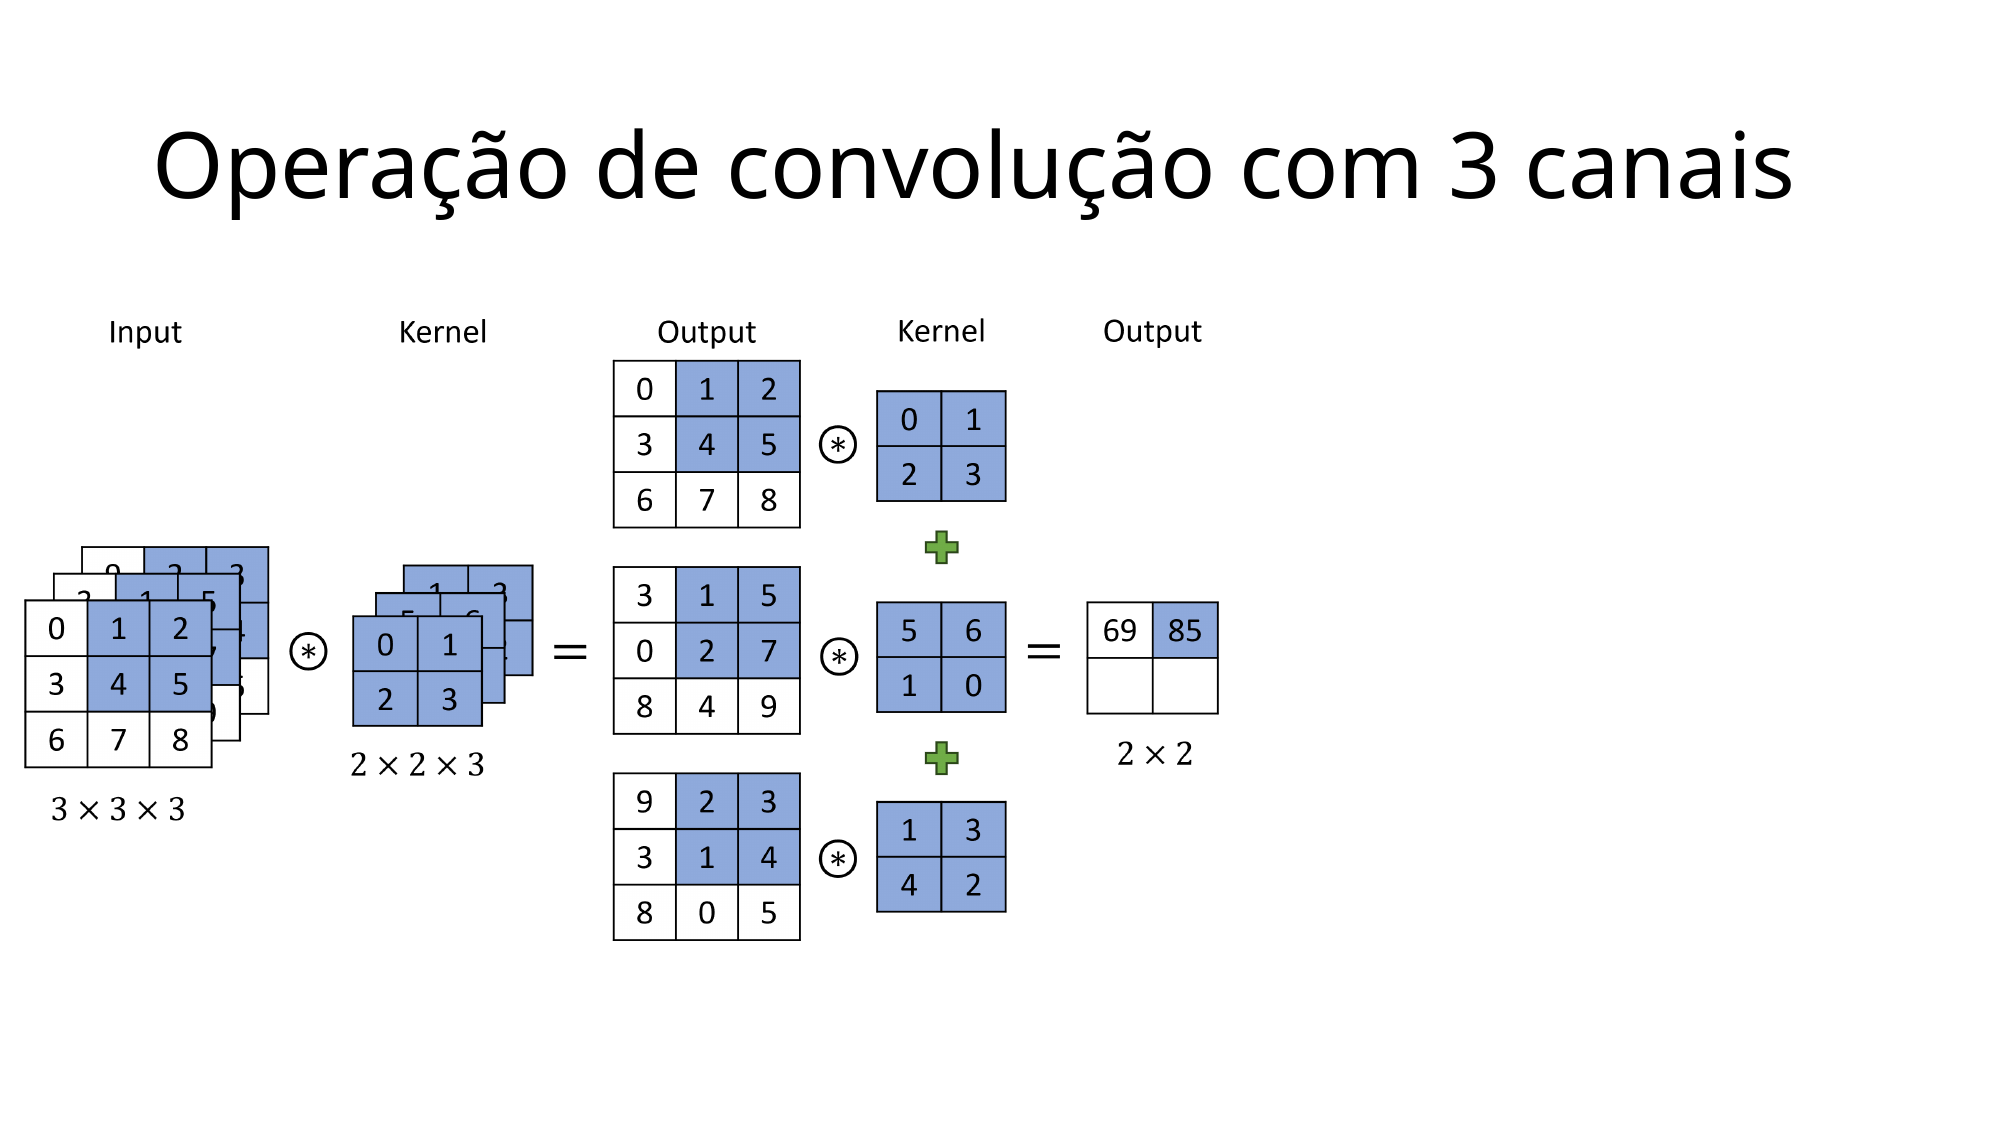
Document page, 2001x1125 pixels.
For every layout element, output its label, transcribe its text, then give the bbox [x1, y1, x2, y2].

title Operação de convolução com 3 canais [137, 59, 1863, 278]
picture [24, 299, 1223, 953]
